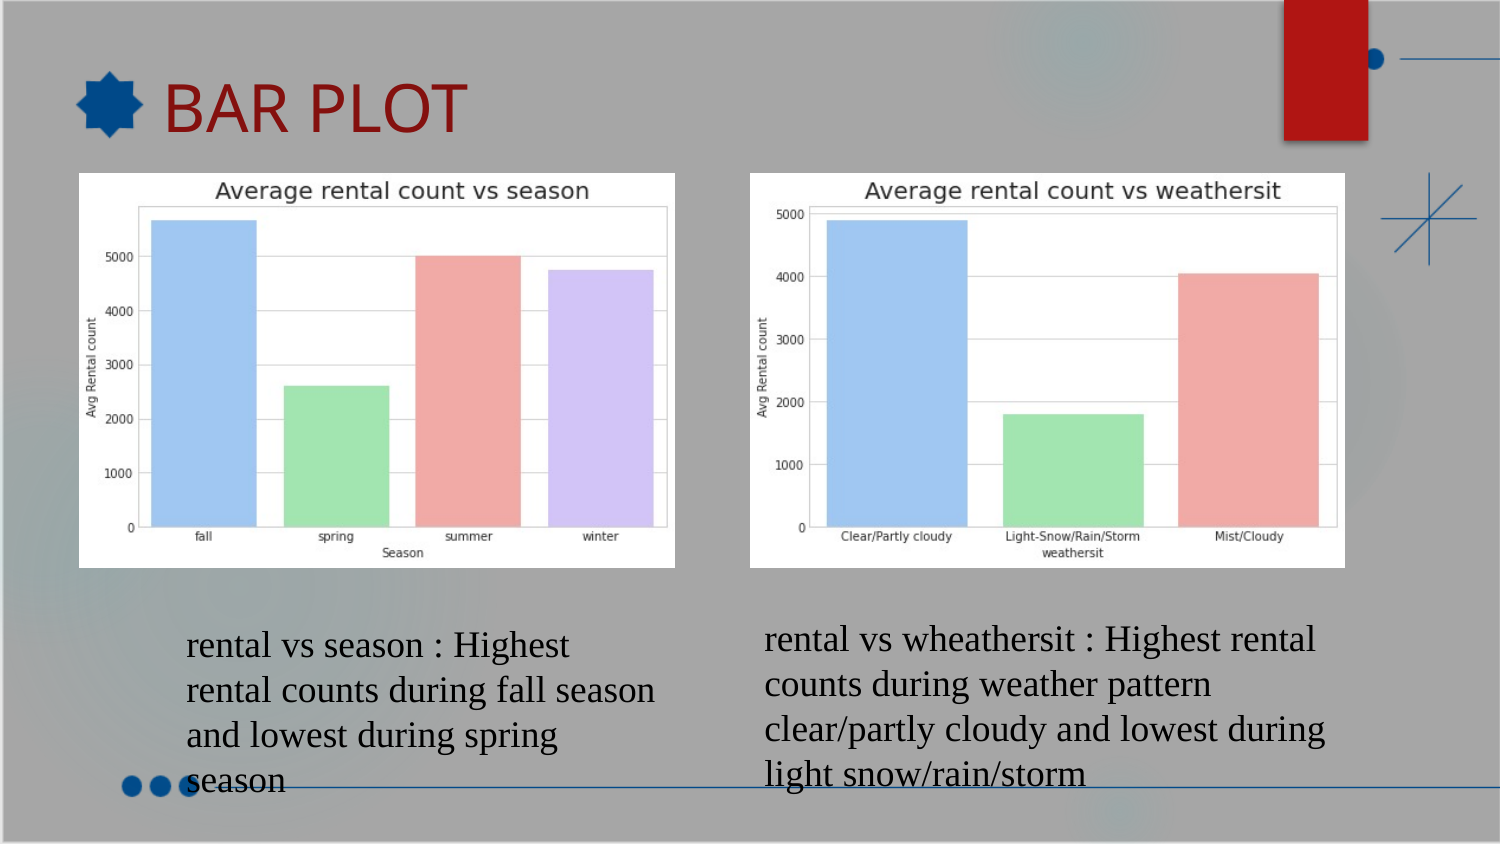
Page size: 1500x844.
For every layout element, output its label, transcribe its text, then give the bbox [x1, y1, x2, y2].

picture [0, 0, 1500, 844]
text_box BAR PLOT [147, 58, 698, 154]
subtitle rental vs wheathersit : Highest rental counts during weather pattern clear/partly cloudy and lowest during light snow/rain/storm [749, 598, 1344, 759]
subtitle rental vs season : Highest rental counts during fall season and lowest during spring season [171, 604, 675, 765]
